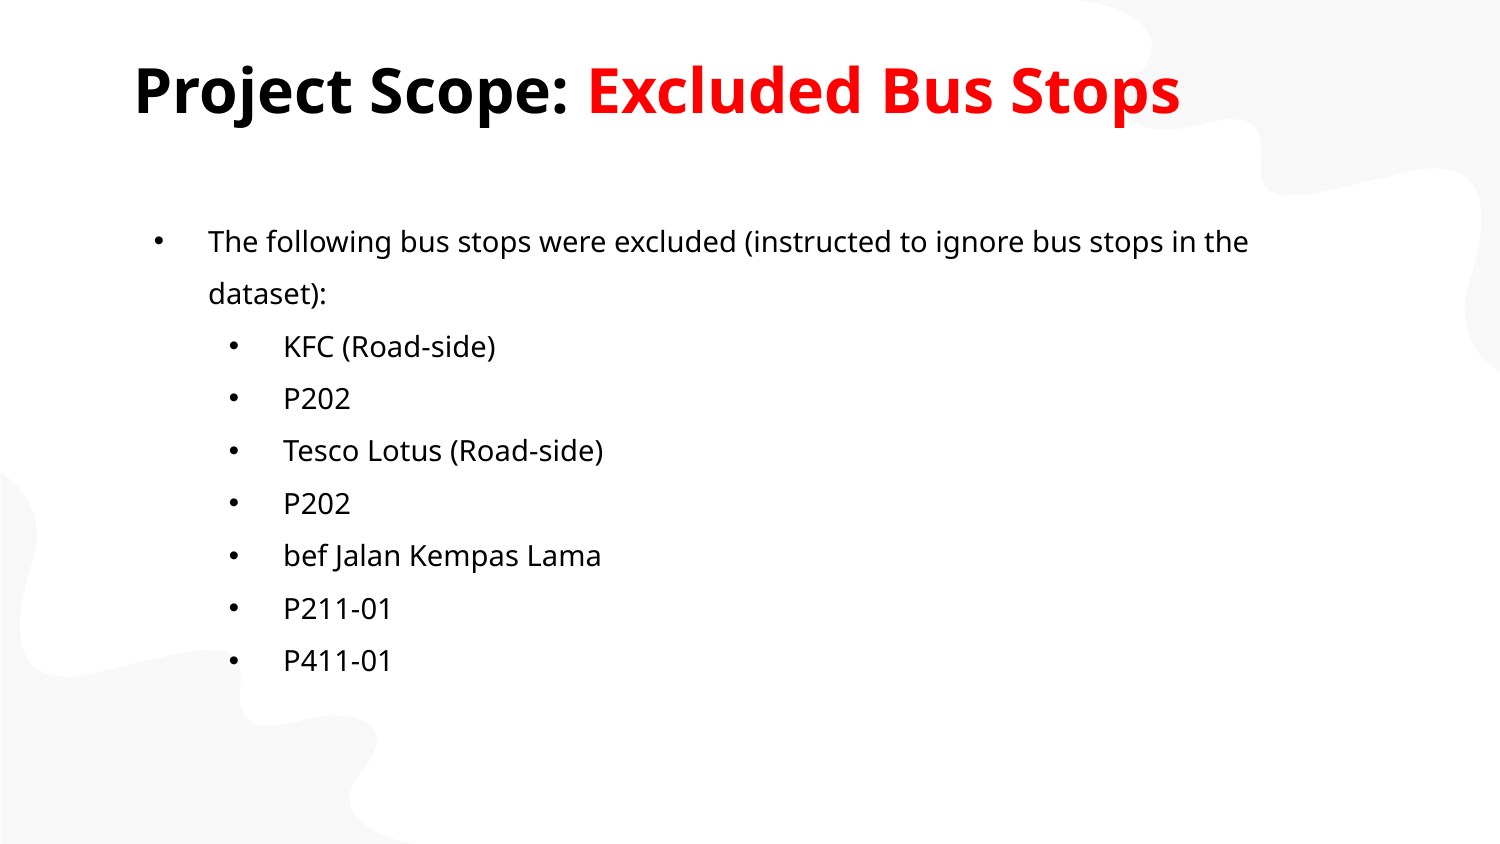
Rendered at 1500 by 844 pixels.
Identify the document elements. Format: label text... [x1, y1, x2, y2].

text_box The following bus stops were excluded (instructed to ignore bus stops in the dataset): KFC (Road-side) P202 Tesco Lotus (Road-side) P202 bef Jalan Kempas Lama P211-01 P411-01 [118, 129, 1308, 754]
title Project Scope: Excluded Bus Stops [118, 35, 1382, 130]
